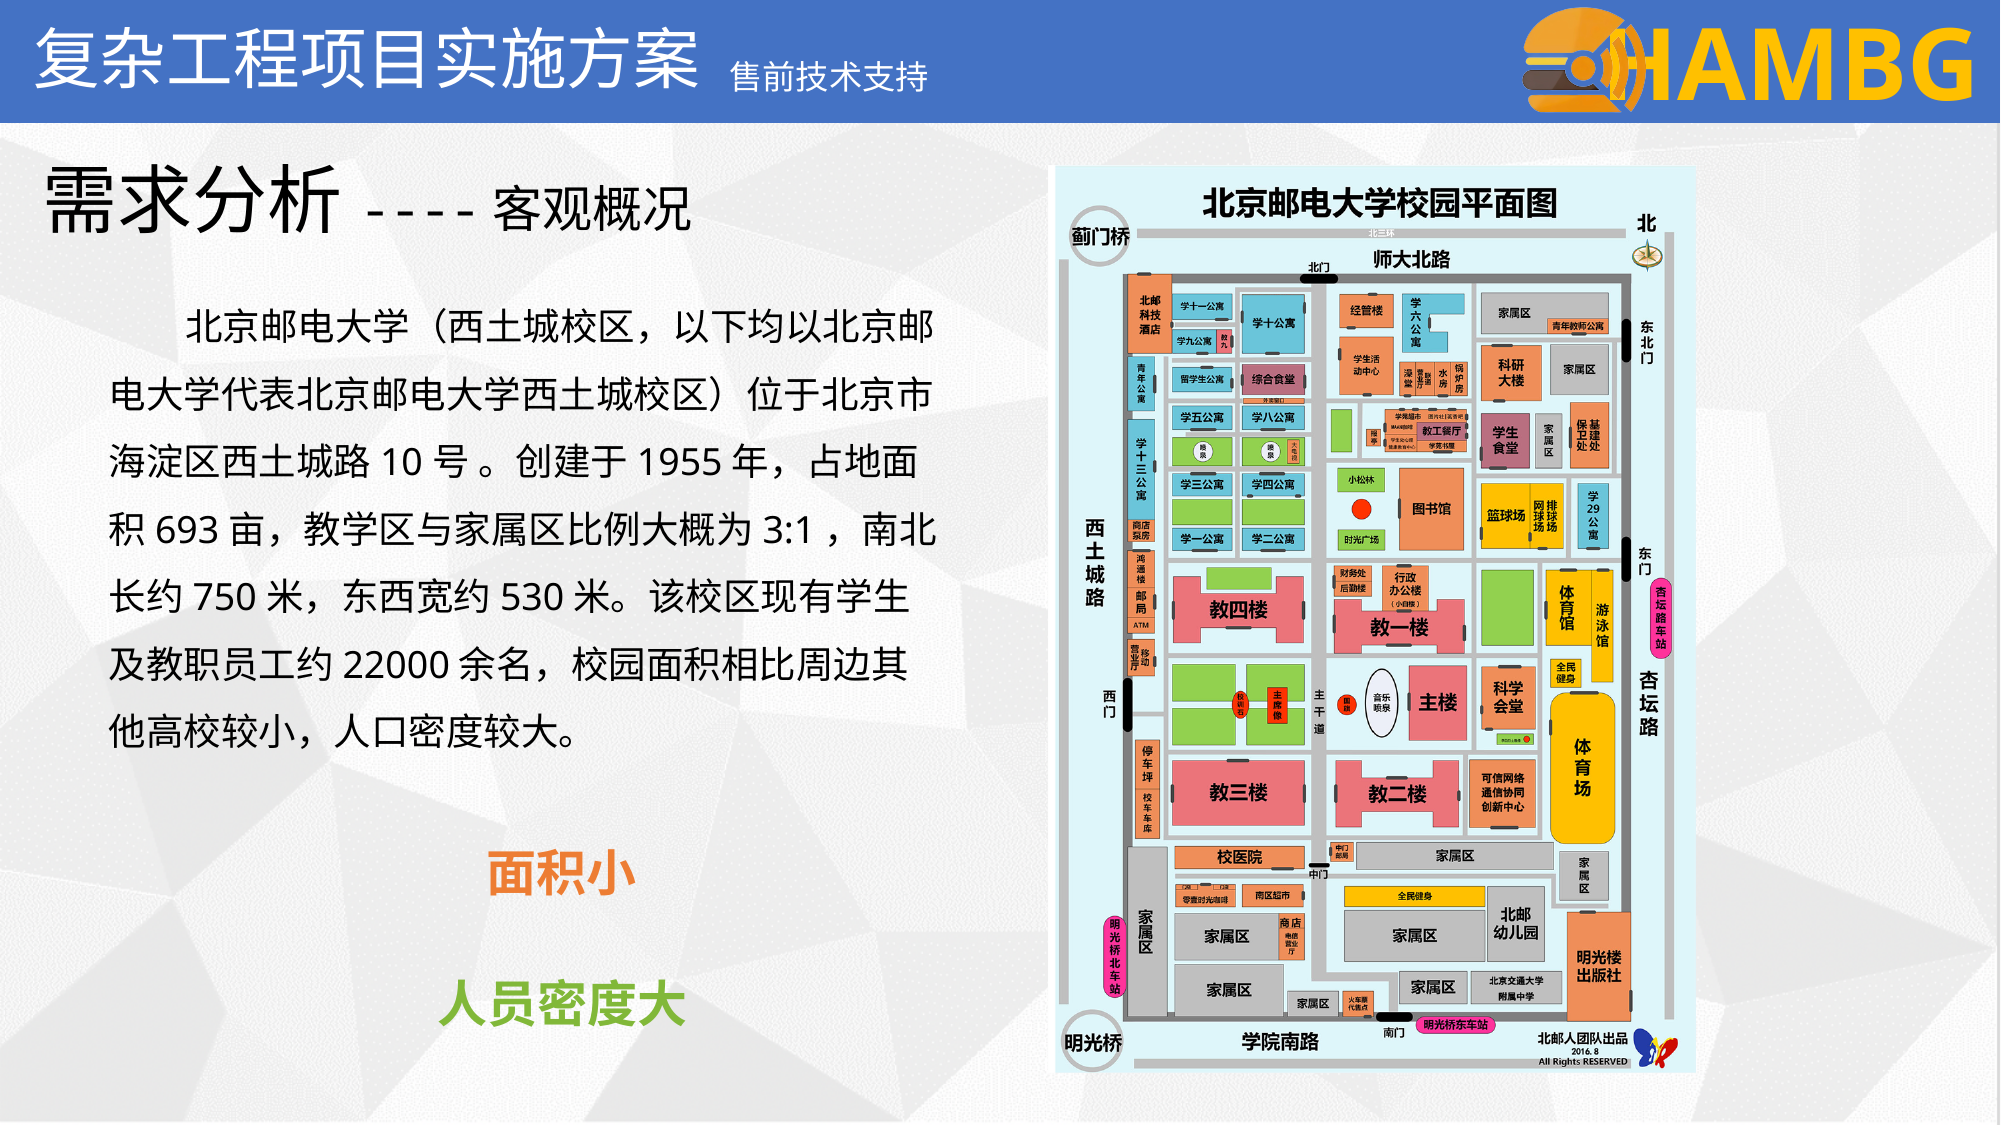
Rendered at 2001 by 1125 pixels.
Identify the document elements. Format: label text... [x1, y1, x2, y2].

text_box 北京邮电大学（西土城校区，以下均以北京邮电大学代表北京邮电大学西土城校区）位于北京市海淀区西土城路10号 。创建于1955年，占地面积693亩，教学区与家属区比例大概为3:1，南北长约750米，东西宽约530米。该校区现有学生及教职员工约22000余名，校园面积相比周边其他高校较小，人口密度较大。 [93, 273, 952, 761]
text_box 需求分析----客观概况 [27, 145, 882, 250]
picture [0, 0, 2001, 1125]
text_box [1235, 0, 1996, 130]
text_box 人员密度大 [422, 965, 703, 1041]
text_box [1996, 0, 2000, 124]
text_box 复杂工程项目实施方案 [18, 8, 738, 104]
text_box [0, 0, 1235, 124]
text_box 面积小 [472, 833, 652, 909]
text_box 售前技术支持 [714, 48, 1235, 104]
